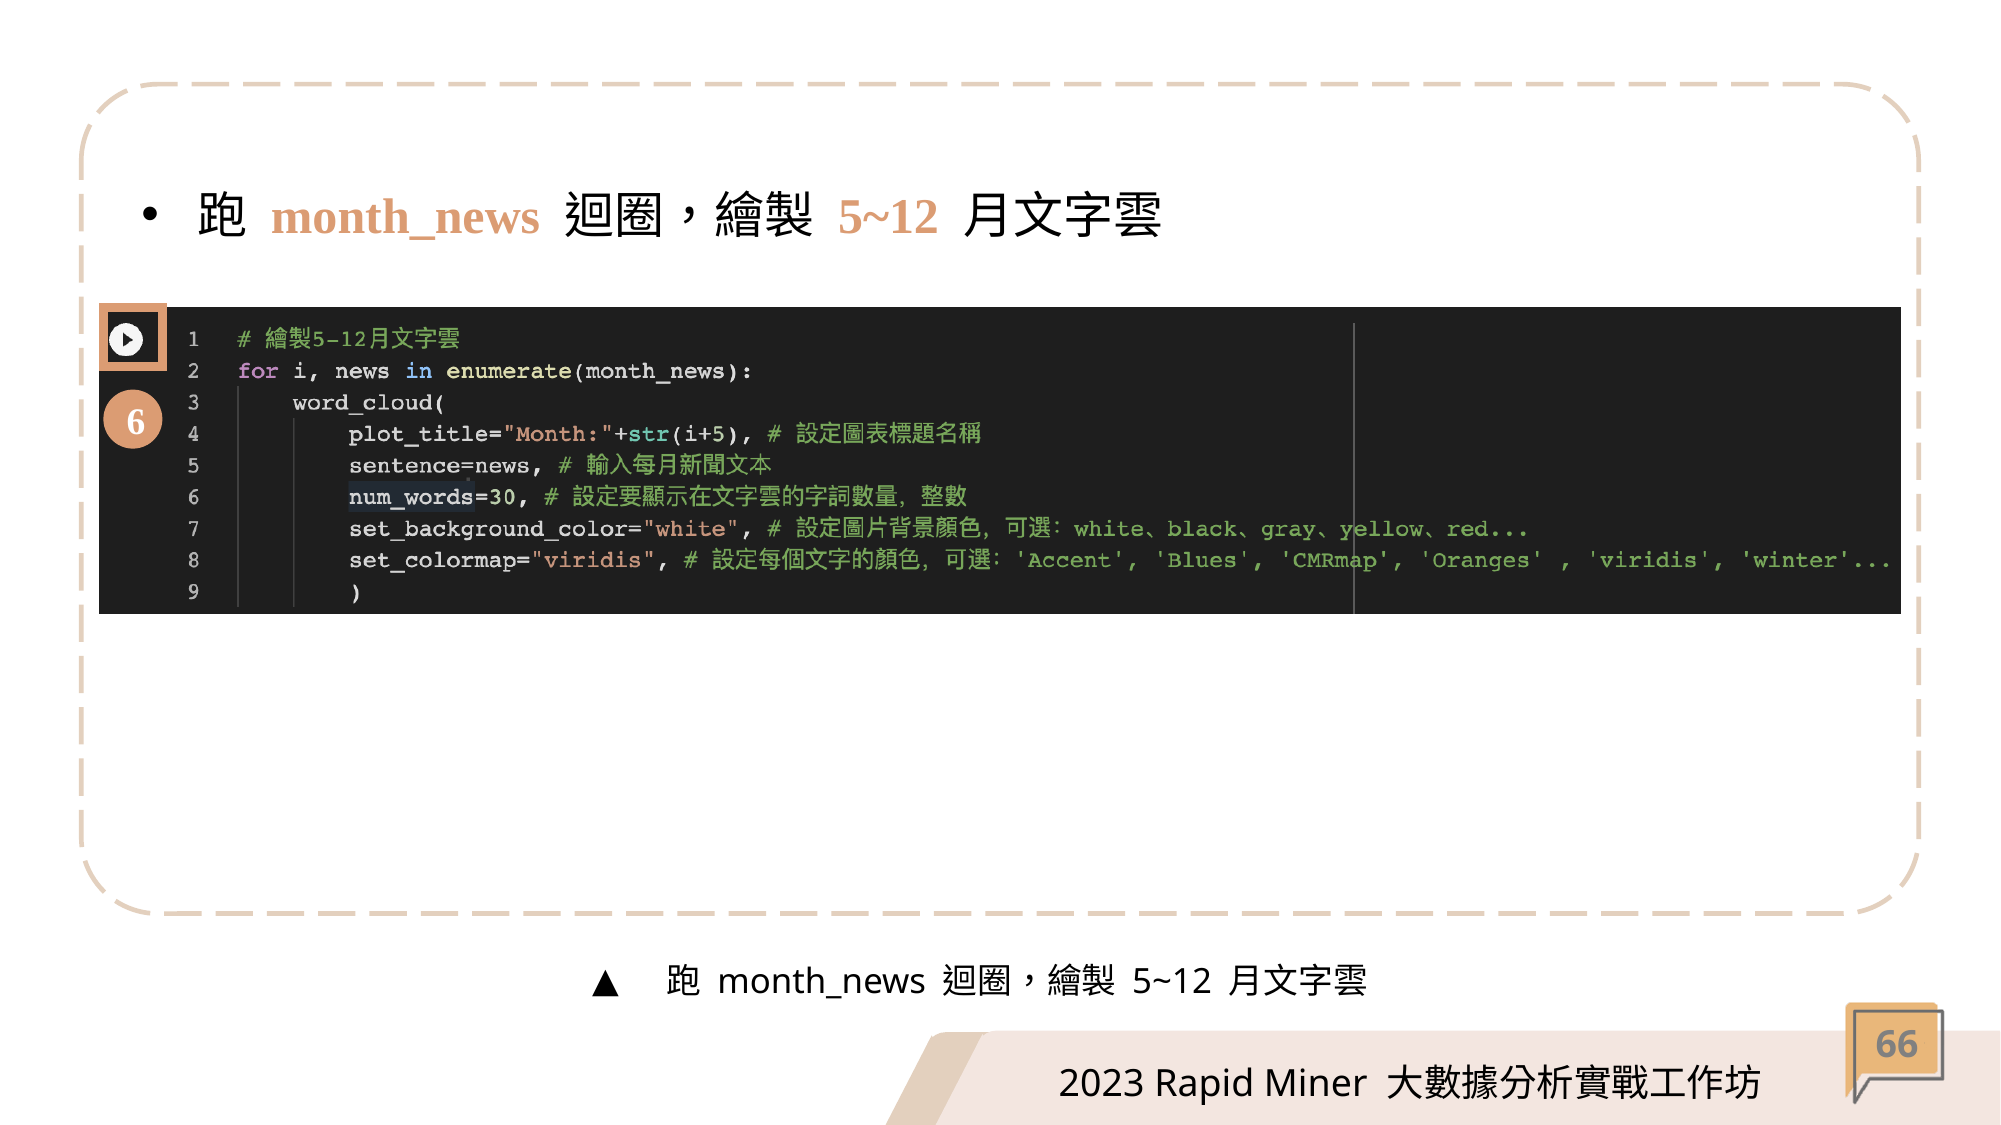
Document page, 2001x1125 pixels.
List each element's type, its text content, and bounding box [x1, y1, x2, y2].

list 跑 month_news 迴圈，繪製 5~12 月文字雲 [81, 929, 1919, 1008]
picture [99, 307, 1901, 614]
text_box 跑 month_news 迴圈，繪製 5~12 月文字雲 [126, 116, 1810, 251]
picture [1791, 976, 1972, 1125]
